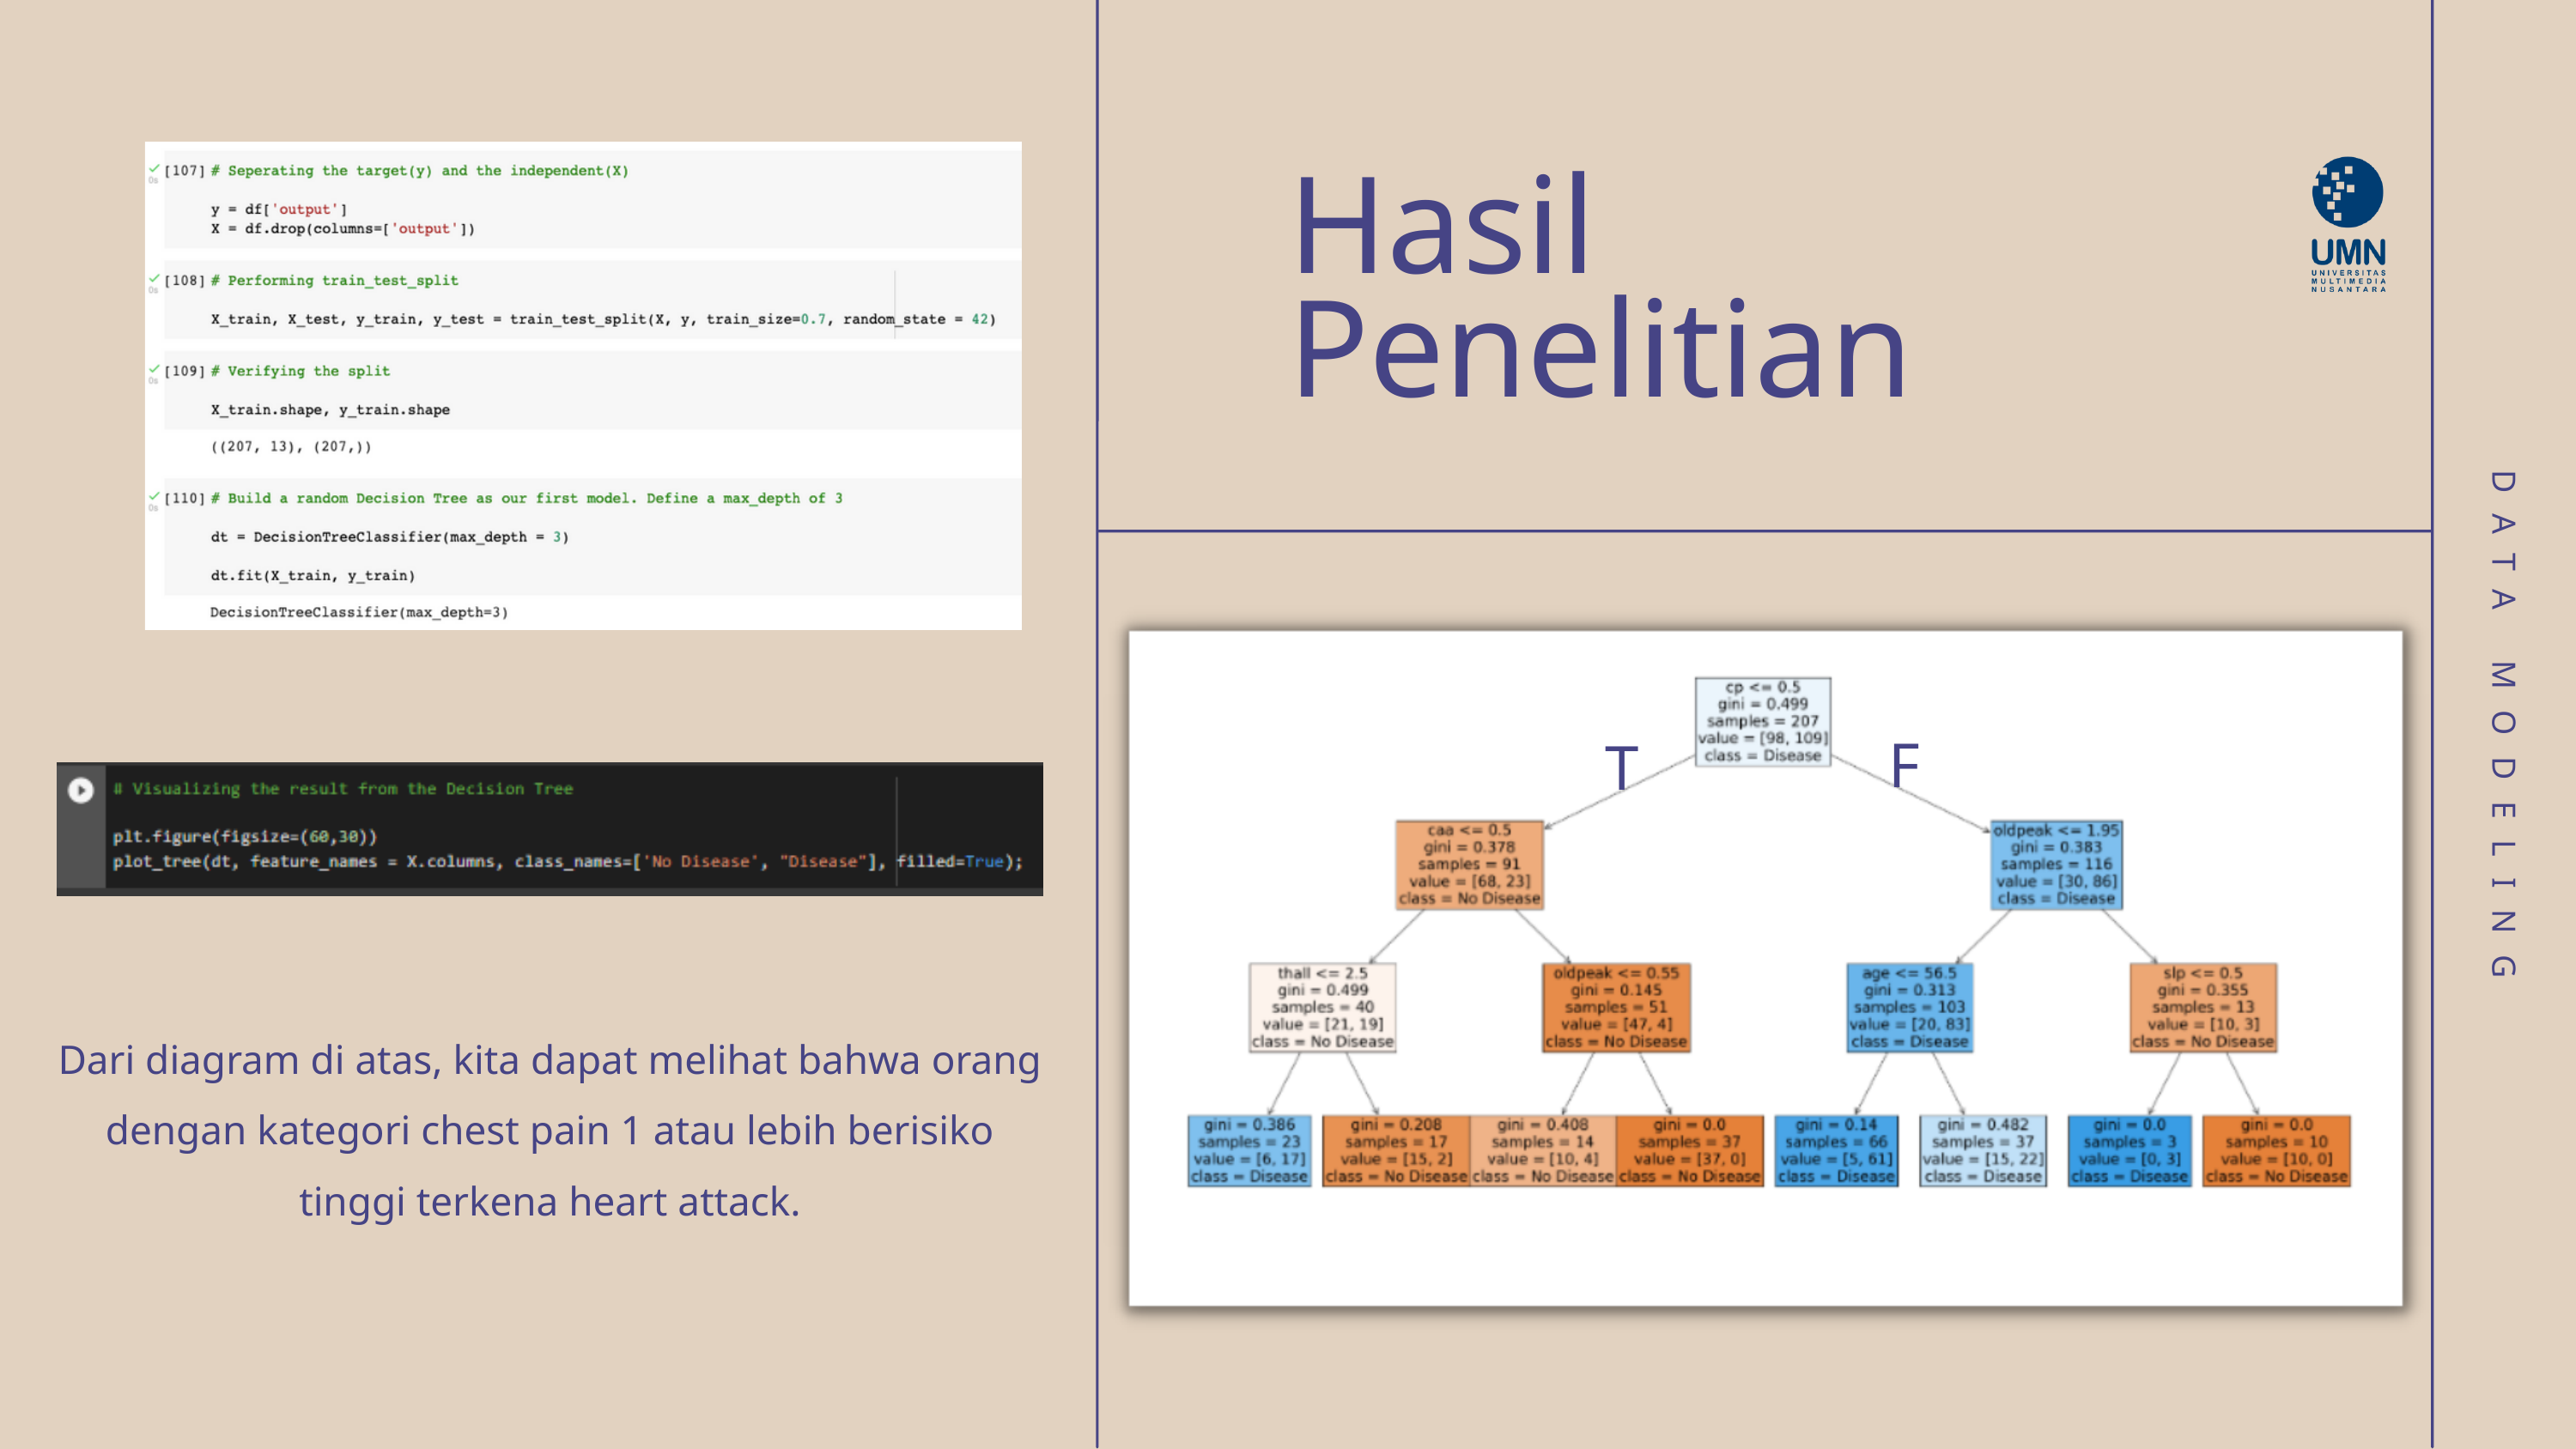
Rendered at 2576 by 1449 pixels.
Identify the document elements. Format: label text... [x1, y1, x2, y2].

picture [1103, 605, 2430, 1333]
text_box Dari diagram di atas, kita dapat melihat bahwa orang dengan kategori chest pain 1 atau lebih berisiko tinggi terkena heart attack. [57, 1010, 1043, 1224]
text_box DATA MODELING [2486, 233, 2531, 1215]
text_box Hasil Penelitian [1288, 176, 2062, 424]
picture [2269, 144, 2428, 304]
picture [144, 142, 1023, 630]
picture [57, 761, 1043, 896]
